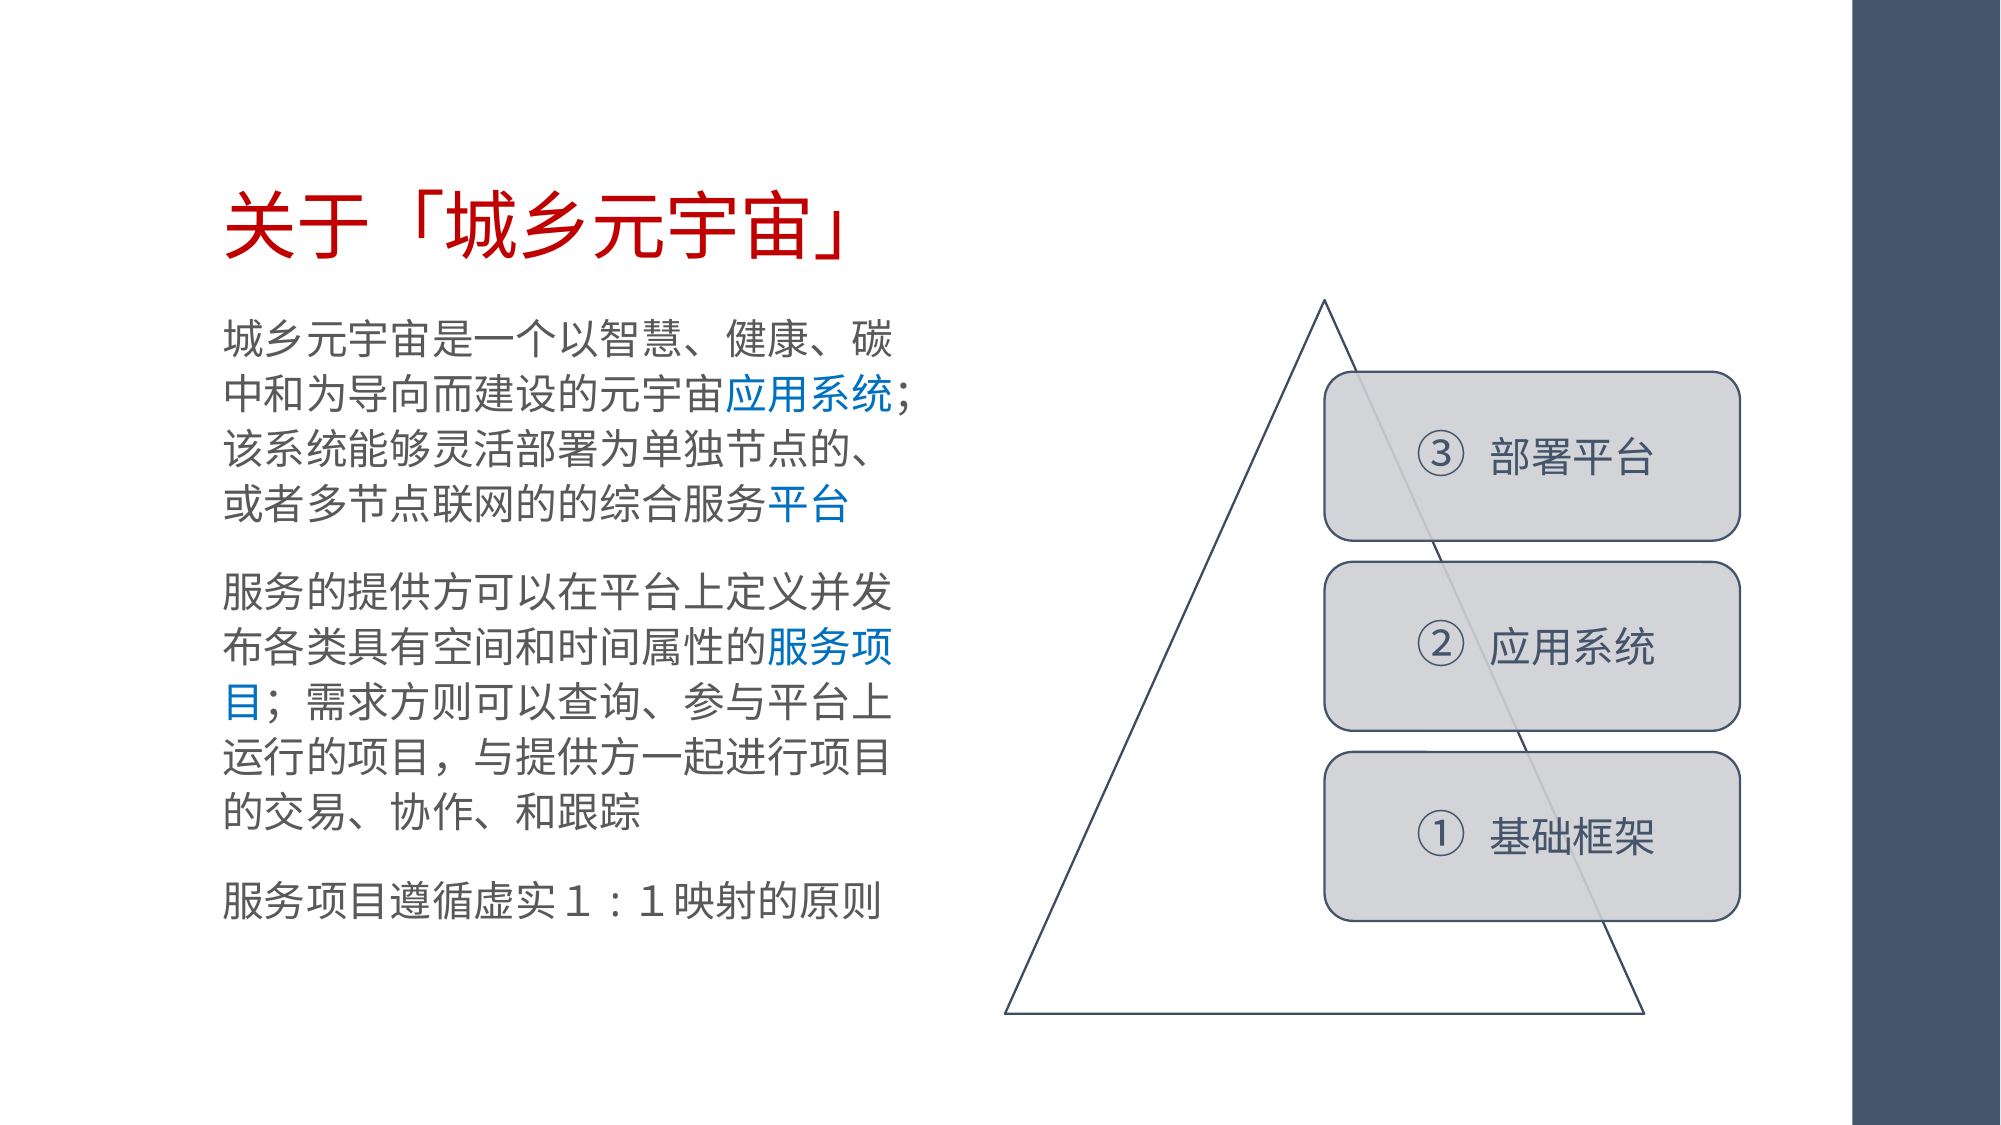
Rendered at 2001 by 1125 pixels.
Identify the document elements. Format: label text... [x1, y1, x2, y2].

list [1004, 299, 1741, 1015]
list 城乡元宇宙是一个以智慧、健康、碳中和为导向而建设的元宇宙应用系统；该系统能够灵活部署为单独节点的、或者多节点联网的的综合服务平台 服务的提供方可以在平台上定义并发布各类具有空间和时间属性的服务项目；需求方则可以查询、参与平台上运行的项目，与提供方一起进行项目的交易、协作、和跟踪 服务项目遵循虚实１:１映射的原则 [206, 299, 942, 1014]
title 关于「城乡元宇宙」 [206, 43, 1797, 278]
